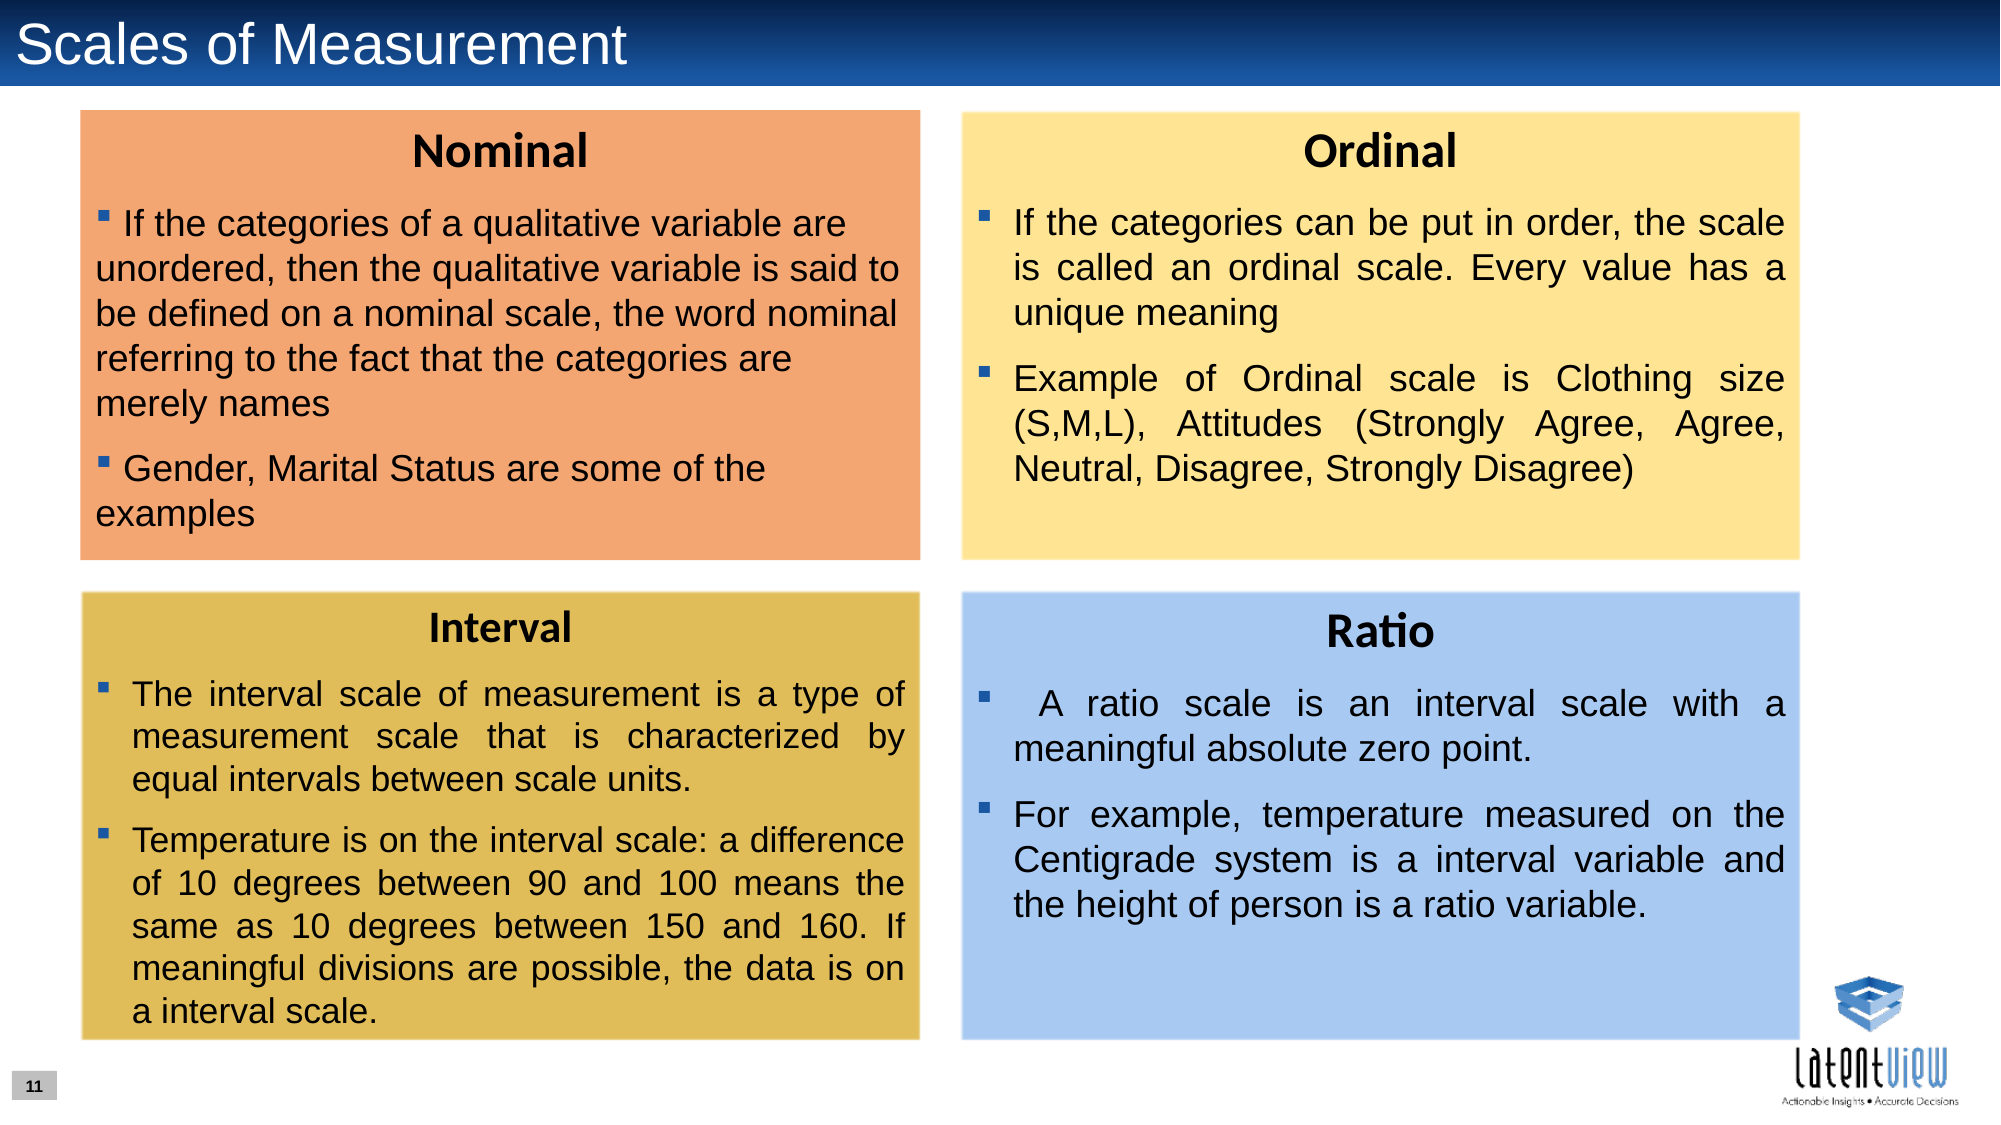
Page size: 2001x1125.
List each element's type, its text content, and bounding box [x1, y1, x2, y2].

text_box Ordinal If the categories can be put in order, the scale is called an ordinal scale. Every value has a unique meaning Example of Ordinal scale is Clothing size (S,M,L), Attitudes (Strongly Agree, Agree, Neutral, Disagree, Strongly Disagree) [964, 113, 1800, 559]
text_box Ratio A ratio scale is an interval scale with a meaningful absolute zero point. For example, temperature measured on the Centigrade system is a interval variable and the height of person is a ratio variable. [964, 594, 1800, 1039]
text_box Scales of Measurement [0, 12, 2000, 80]
text_box Interval The interval scale of measurement is a type of measurement scale that is characterized by equal intervals between scale units. Temperature is on the interval scale: a difference of 10 degrees between 90 and 100 means the same as 10 degrees between 150 and 160. If meaningful divisions are possible, the data is on a interval scale. [84, 594, 919, 1039]
picture [1754, 959, 1988, 1125]
list Nominal If the categories of a qualitative variable are unordered, then the qualitative variable is said to be deﬁned on a nominal scale, the word nominal referring to the fact that the categories are merely names Gender, Marital Status are some of the examples [80, 110, 921, 561]
